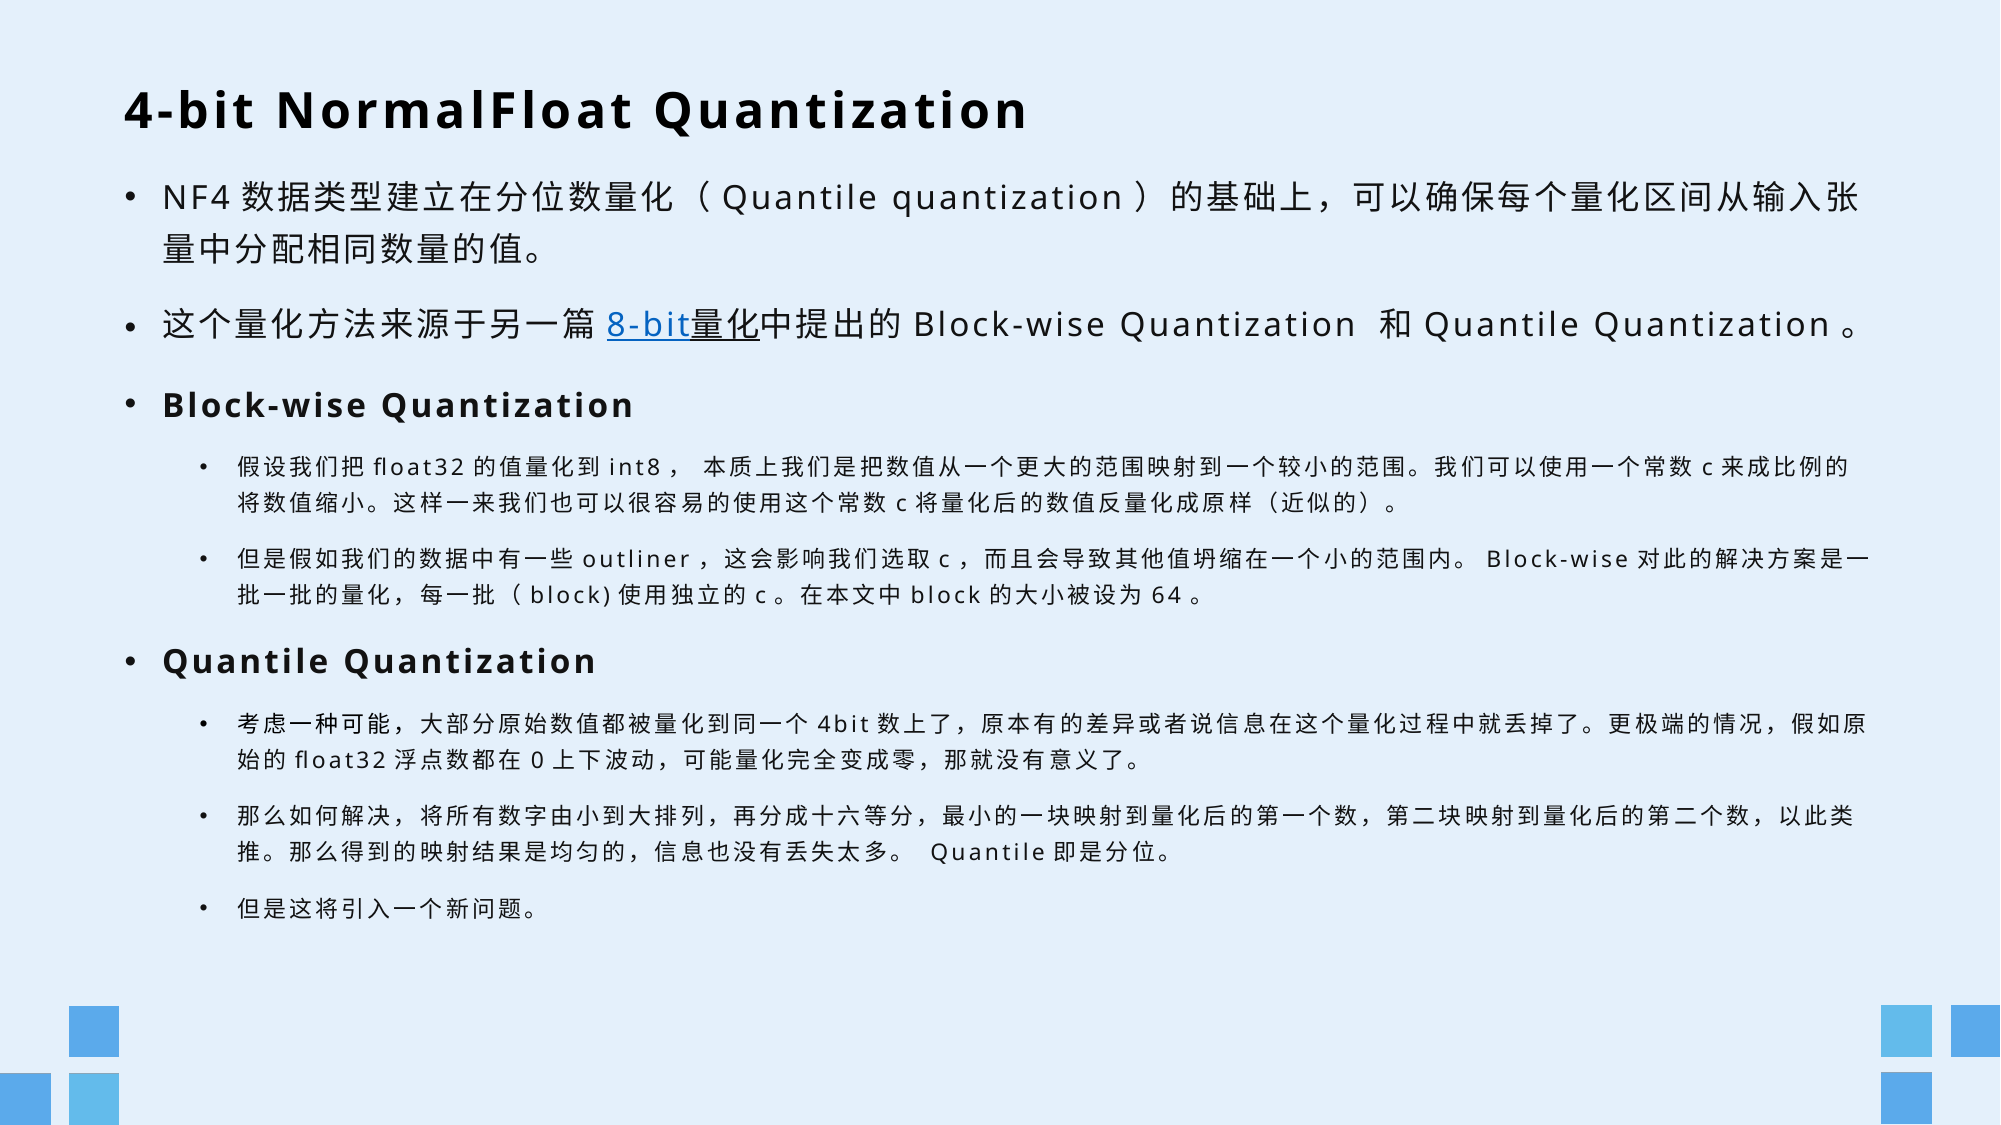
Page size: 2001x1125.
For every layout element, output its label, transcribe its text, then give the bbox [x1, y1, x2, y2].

picture [1881, 1005, 2000, 1124]
title 4-bit NormalFloat Quantization [109, 72, 1891, 146]
picture [0, 1006, 119, 1125]
list NF4数据类型建立在分位数量化（Quantile quantization）的基础上，可以确保每个量化区间从输入张量中分配相同数量的值。 这个量化方法来源于另一篇8-bit量化中提出的Block-wise Quantization 和Quantile Quantization。 Block-wise Quantization 假设我们把float32的值量化到int8， 本质上我们是把数值从一个更大的范围映射到一个较小的范围。我们可以使用一个常数c来成比例的将数值缩小。这样一来我们也可以很容易的使用这个常数c将量化后的数值反量化成原样（近似的）。 但是假如我们的数据中有一些outliner，这会影响我们选取c，而且会导致其他值坍缩在一个小的范围内。Block-wise对此的解决方案是一批一批的量化，每一批（block)使用独立的c。在本文中block的大小被设为64。 Quantile Quantization 考虑一种可能，大部分原始数值都被量化到同一个4bit数上了，原本有的差异或者说信息在这个量化过程中就丢掉了。更极端的情况，假如原始的float32浮点数都在0上下波动，可能量化完全变成零，那就没有意义了。 那么如何解决，将所有数字由小到大排列，再分成十六等分，最小的一块映射到量化后的第一个数，第二块映射到量化后的第二个数，以此类推。那么得到的映射结果是均匀的，信息也没有丢失太多。 Quantile即是分位。 但是这将引入一个新问题。 [109, 156, 1891, 1041]
